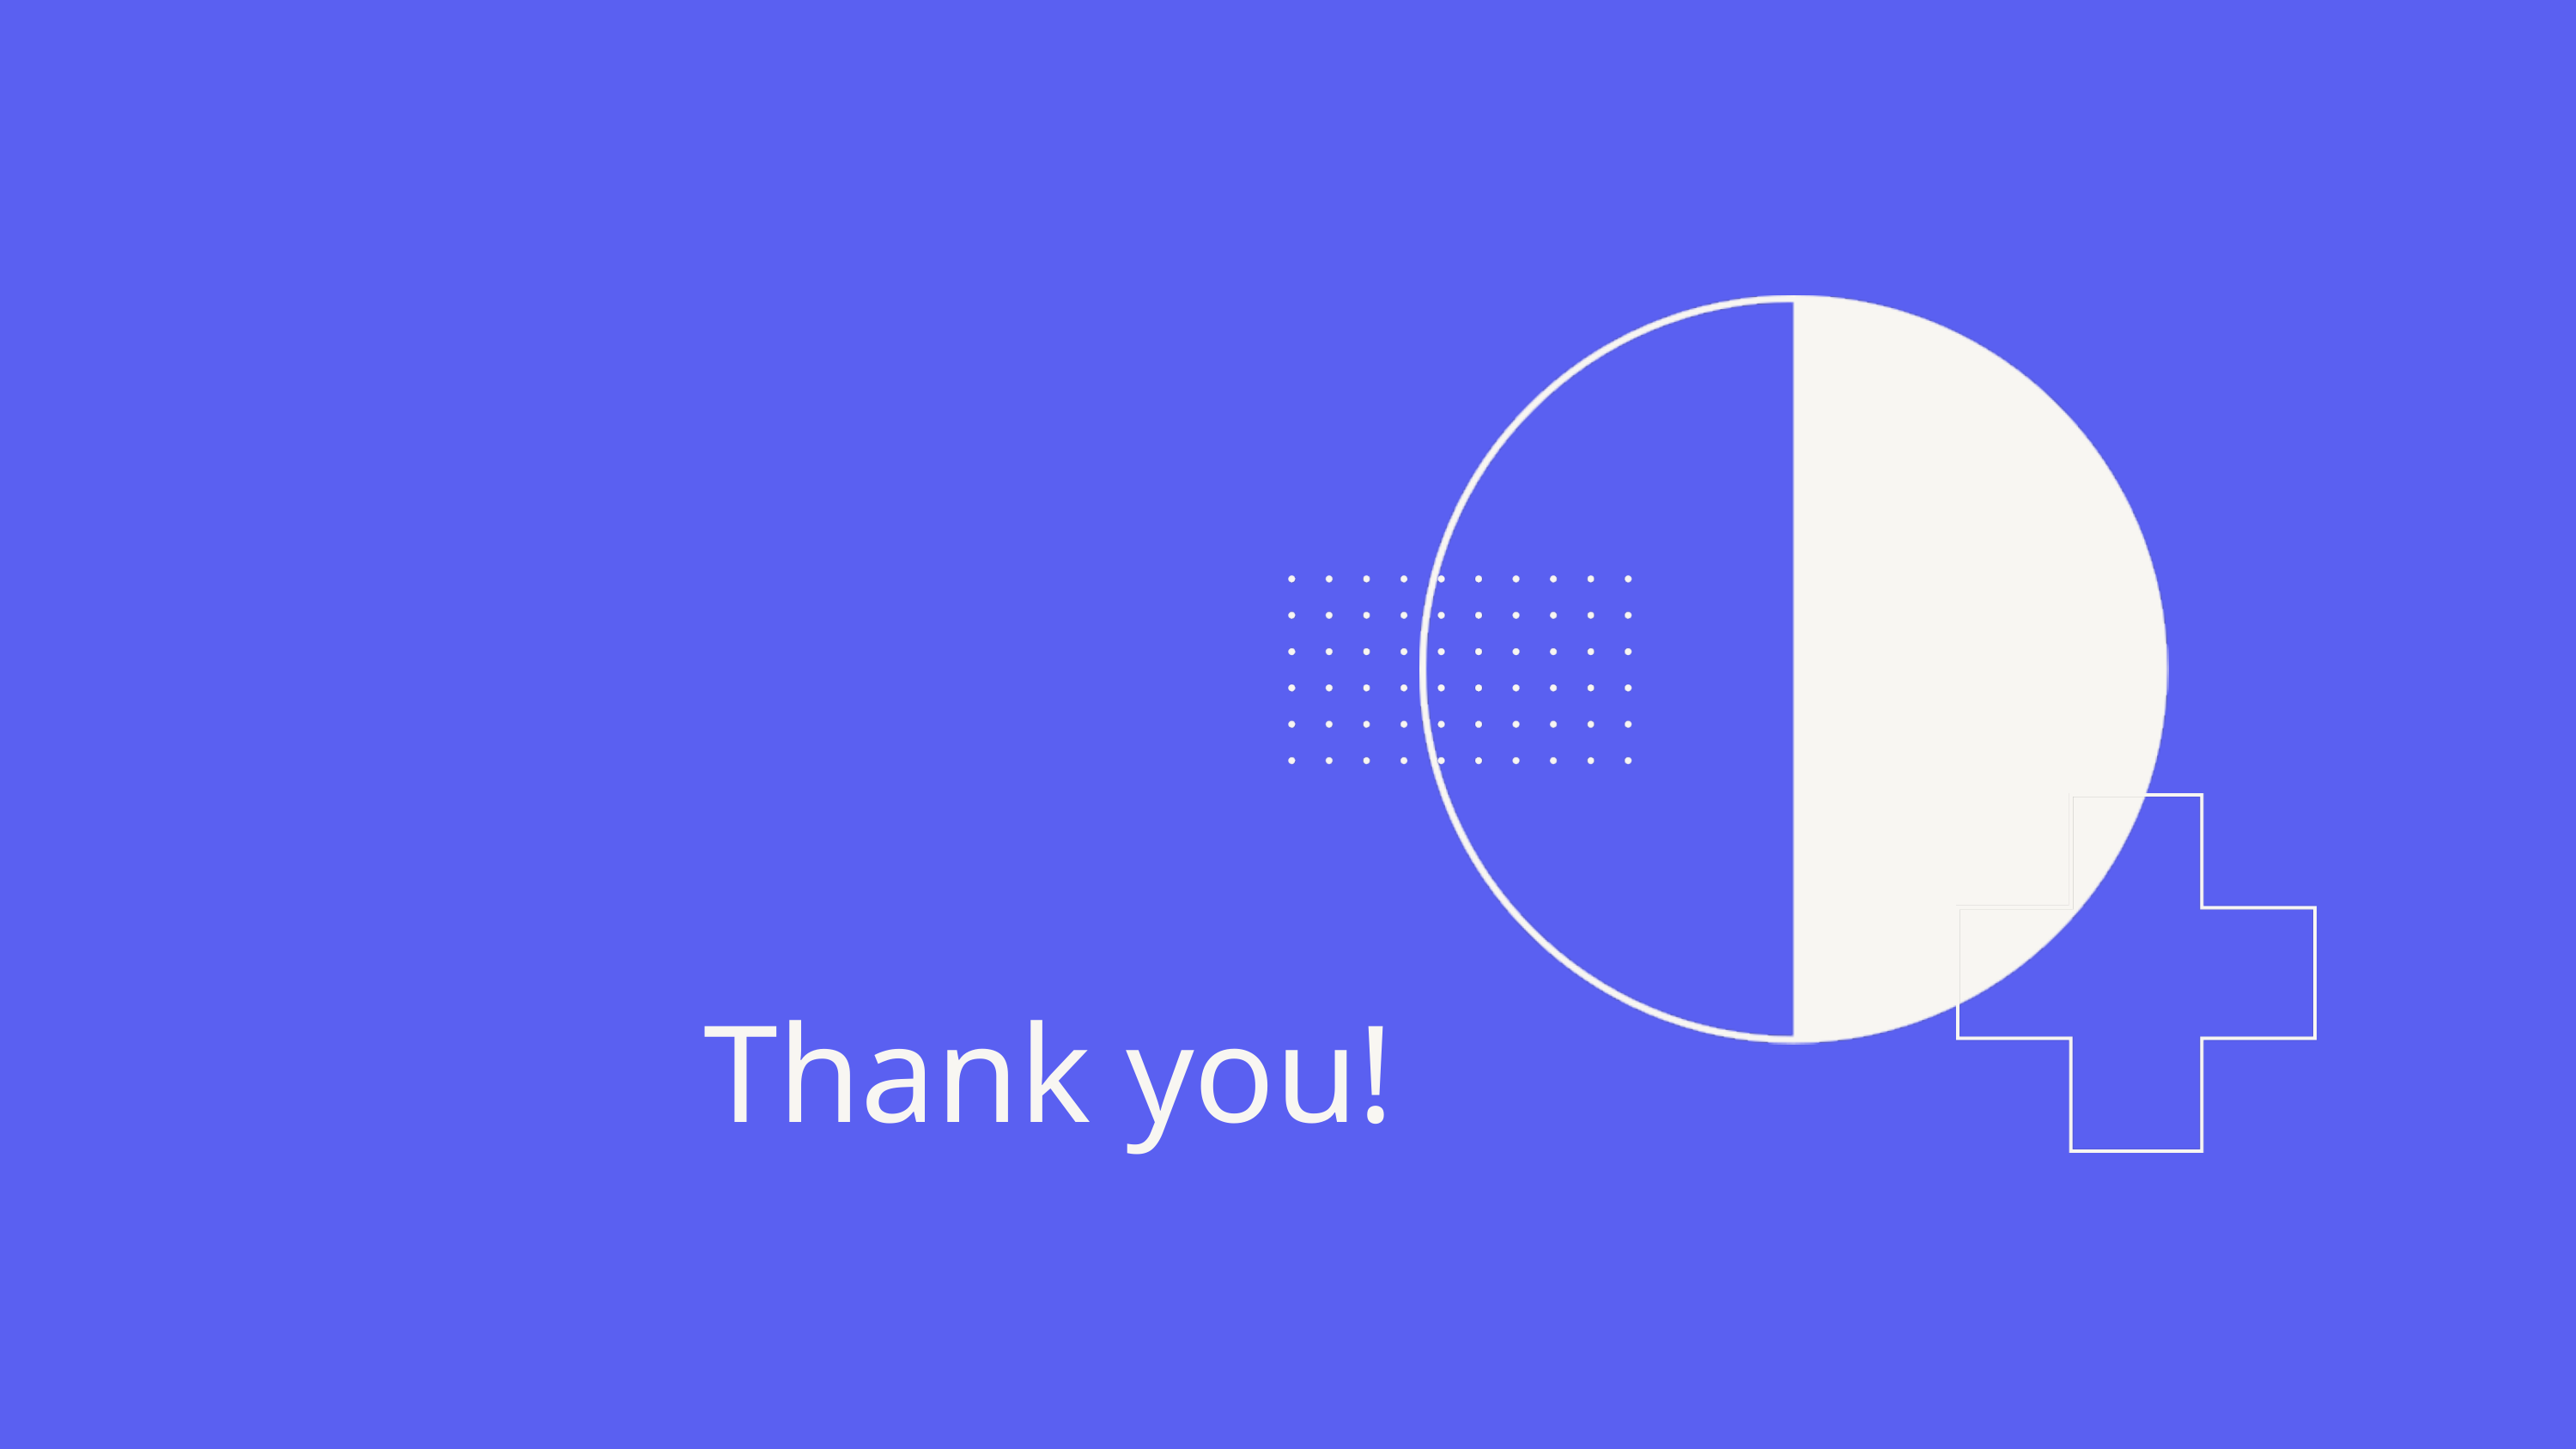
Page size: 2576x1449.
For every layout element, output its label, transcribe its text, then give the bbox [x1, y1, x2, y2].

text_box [1287, 295, 2317, 1154]
text_box Thank you! [703, 1001, 1283, 1149]
